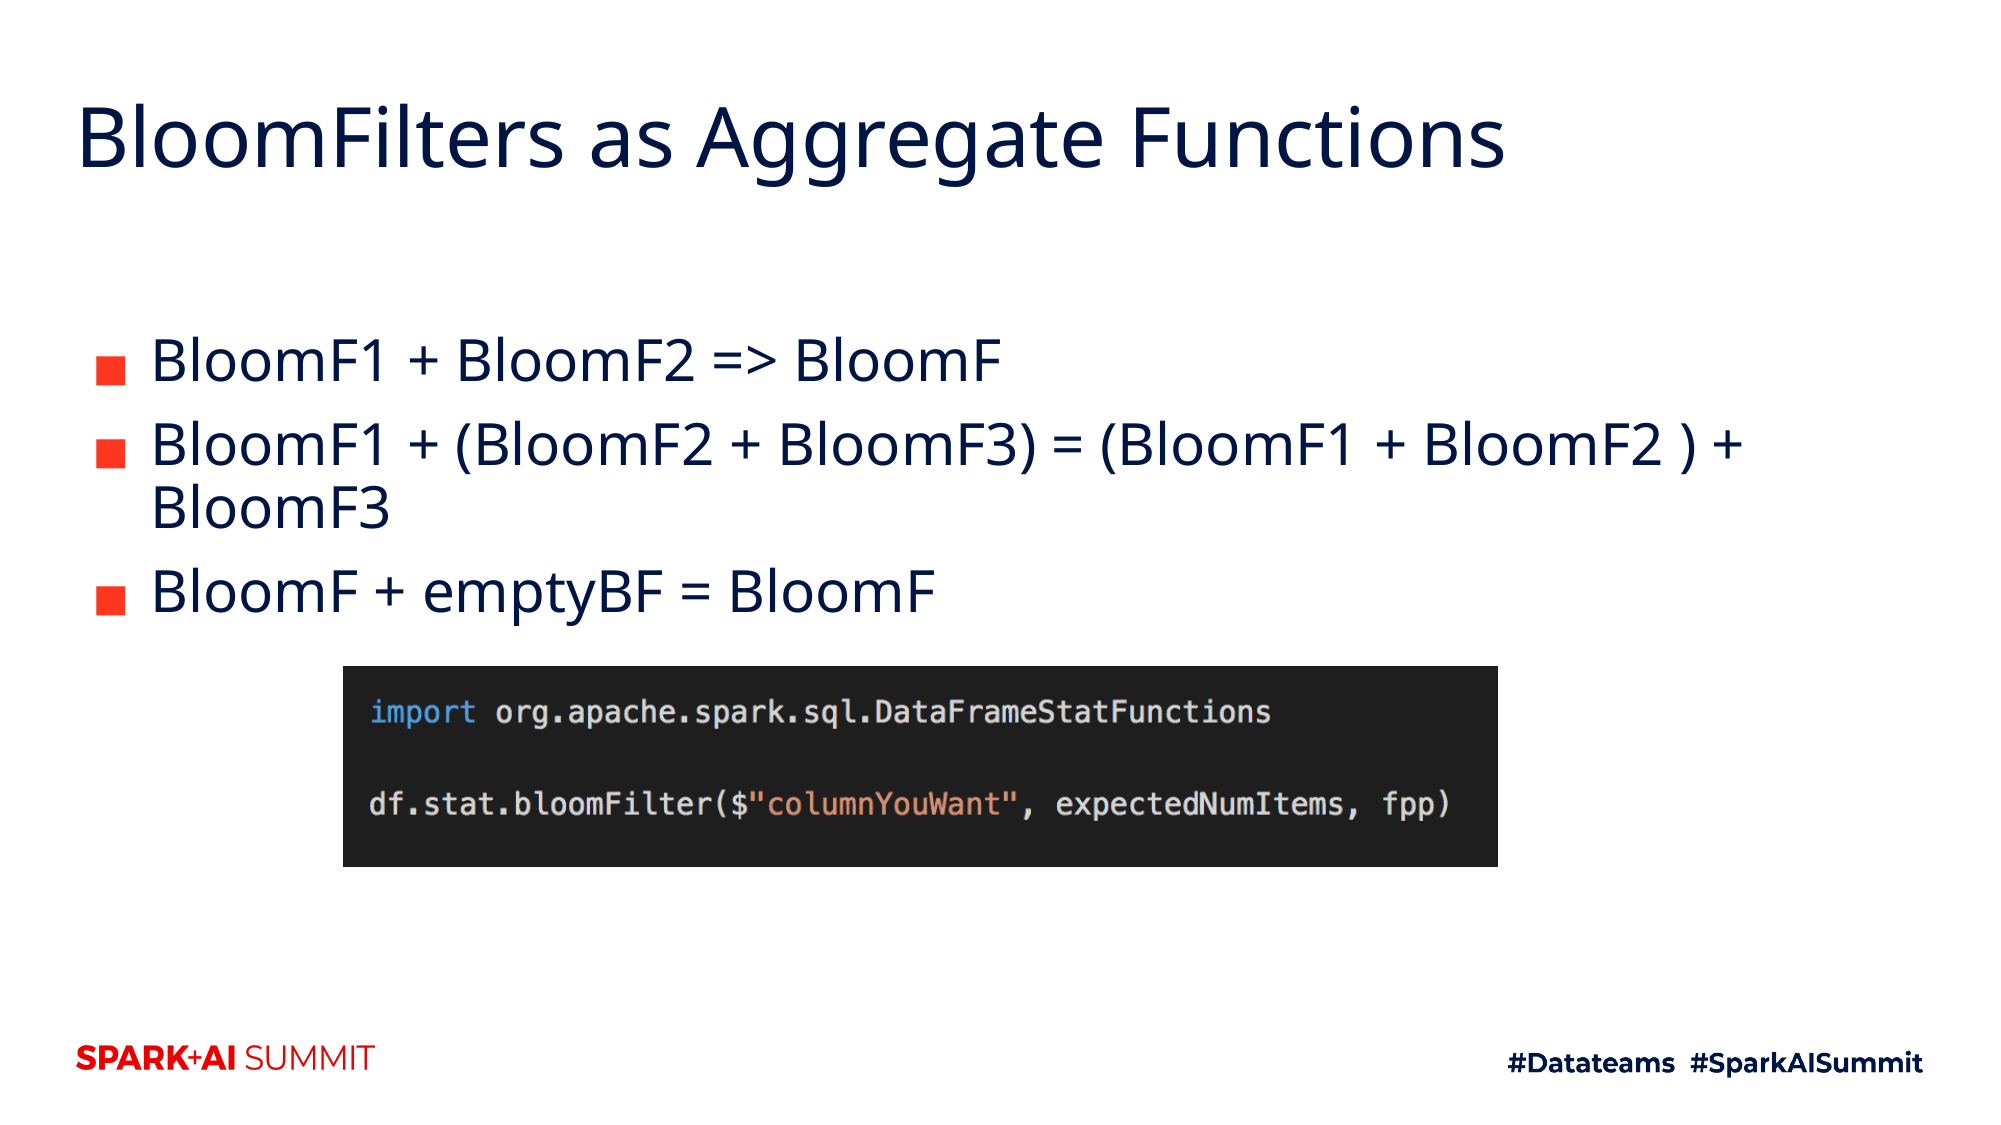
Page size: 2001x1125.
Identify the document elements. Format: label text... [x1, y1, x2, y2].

title BloomFilters as Aggregate Functions [75, 30, 1923, 194]
picture [343, 666, 1498, 867]
picture [76, 1045, 375, 1070]
picture [1508, 1050, 1923, 1078]
list BloomF1 + BloomF2 => BloomF BloomF1 + (BloomF2 + BloomF3) = (BloomF1 + BloomF2 ) + BloomF3 BloomF + emptyBF = BloomF [75, 324, 1923, 987]
